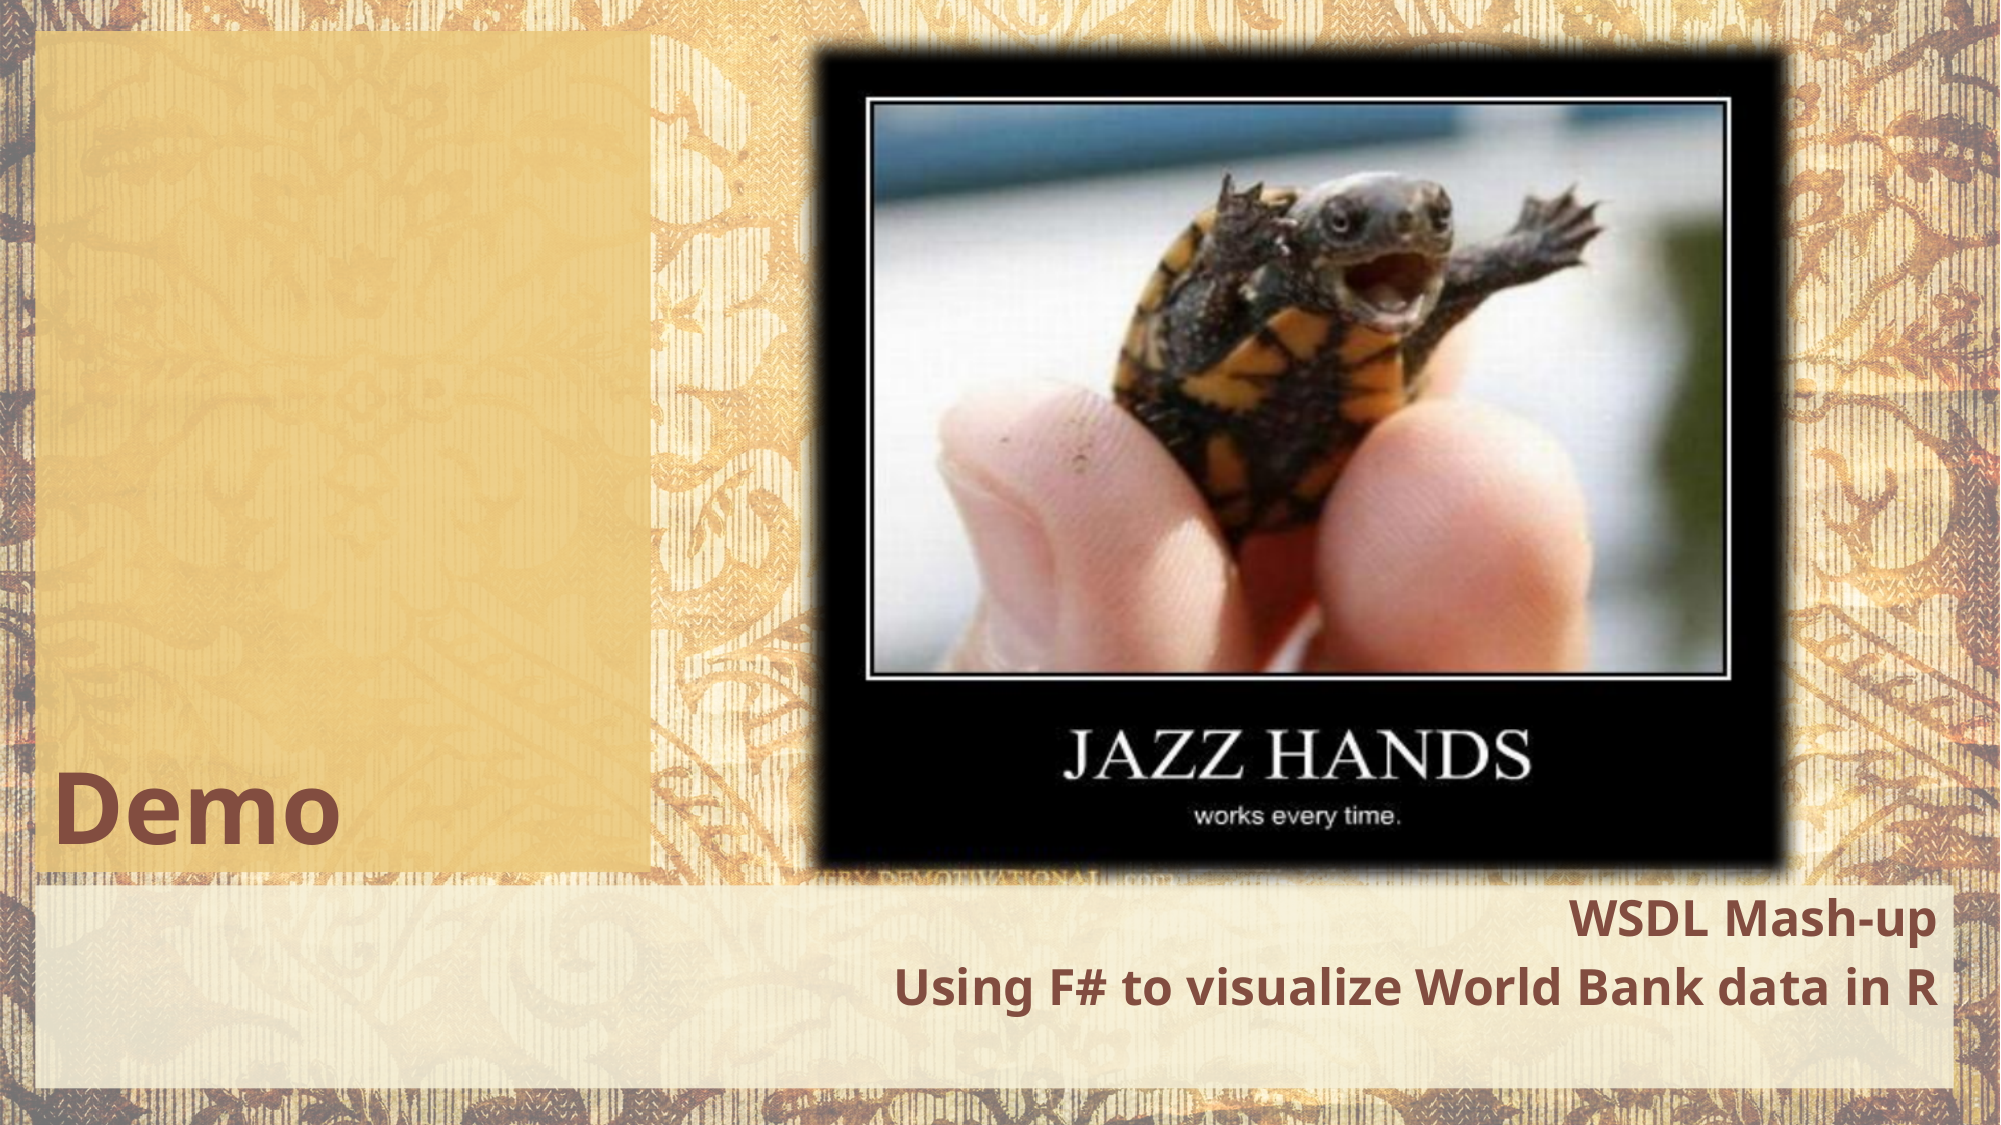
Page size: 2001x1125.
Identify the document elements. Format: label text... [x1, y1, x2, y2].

picture [796, 0, 1811, 924]
title Demo [35, 31, 651, 873]
list WSDL Mash-up Using F# to visualize World Bank data in R [35, 885, 1954, 1089]
